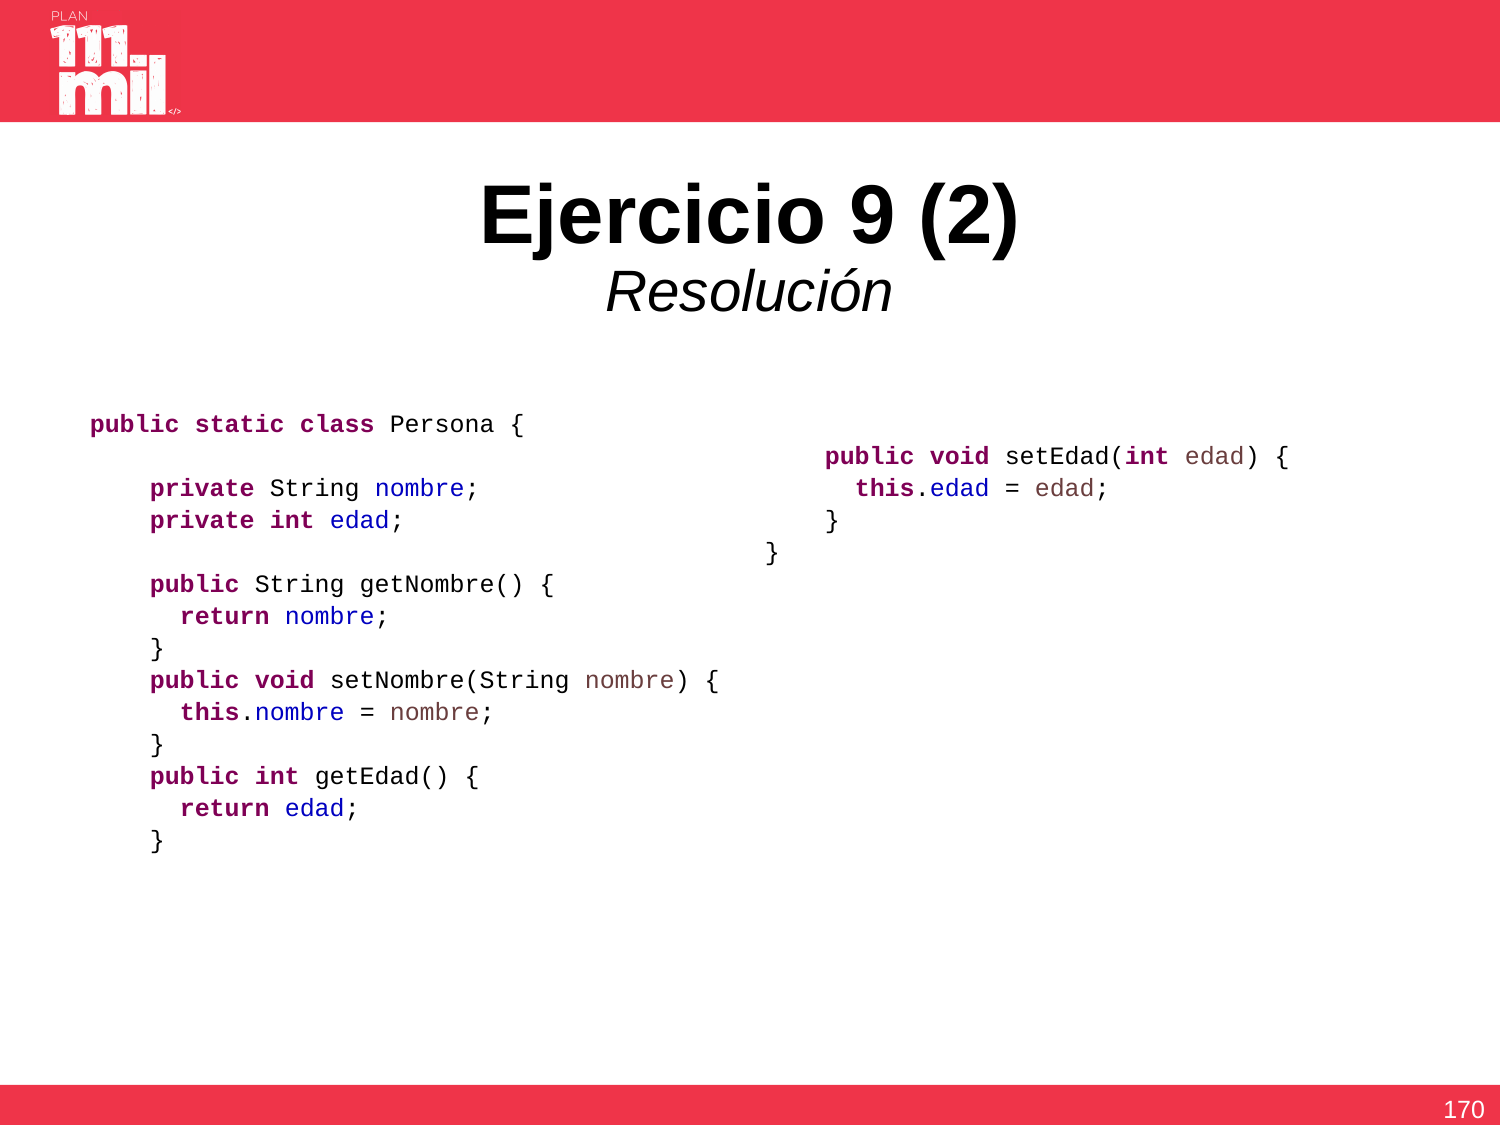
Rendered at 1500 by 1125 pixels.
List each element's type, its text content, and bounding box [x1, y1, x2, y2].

title Ejercicio 9 (2) Resolución [103, 147, 1397, 348]
text_box public static class Persona { private String nombre; private int edad; public String getNombre() { return nombre; } public void setNombre(String nombre) { this.nombre = nombre; } public int getEdad() { return edad; } [74, 397, 825, 893]
slide_number 169 [1162, 1078, 1500, 1125]
text_box public void setEdad(int edad) { this.edad = edad; } } [749, 430, 1500, 574]
